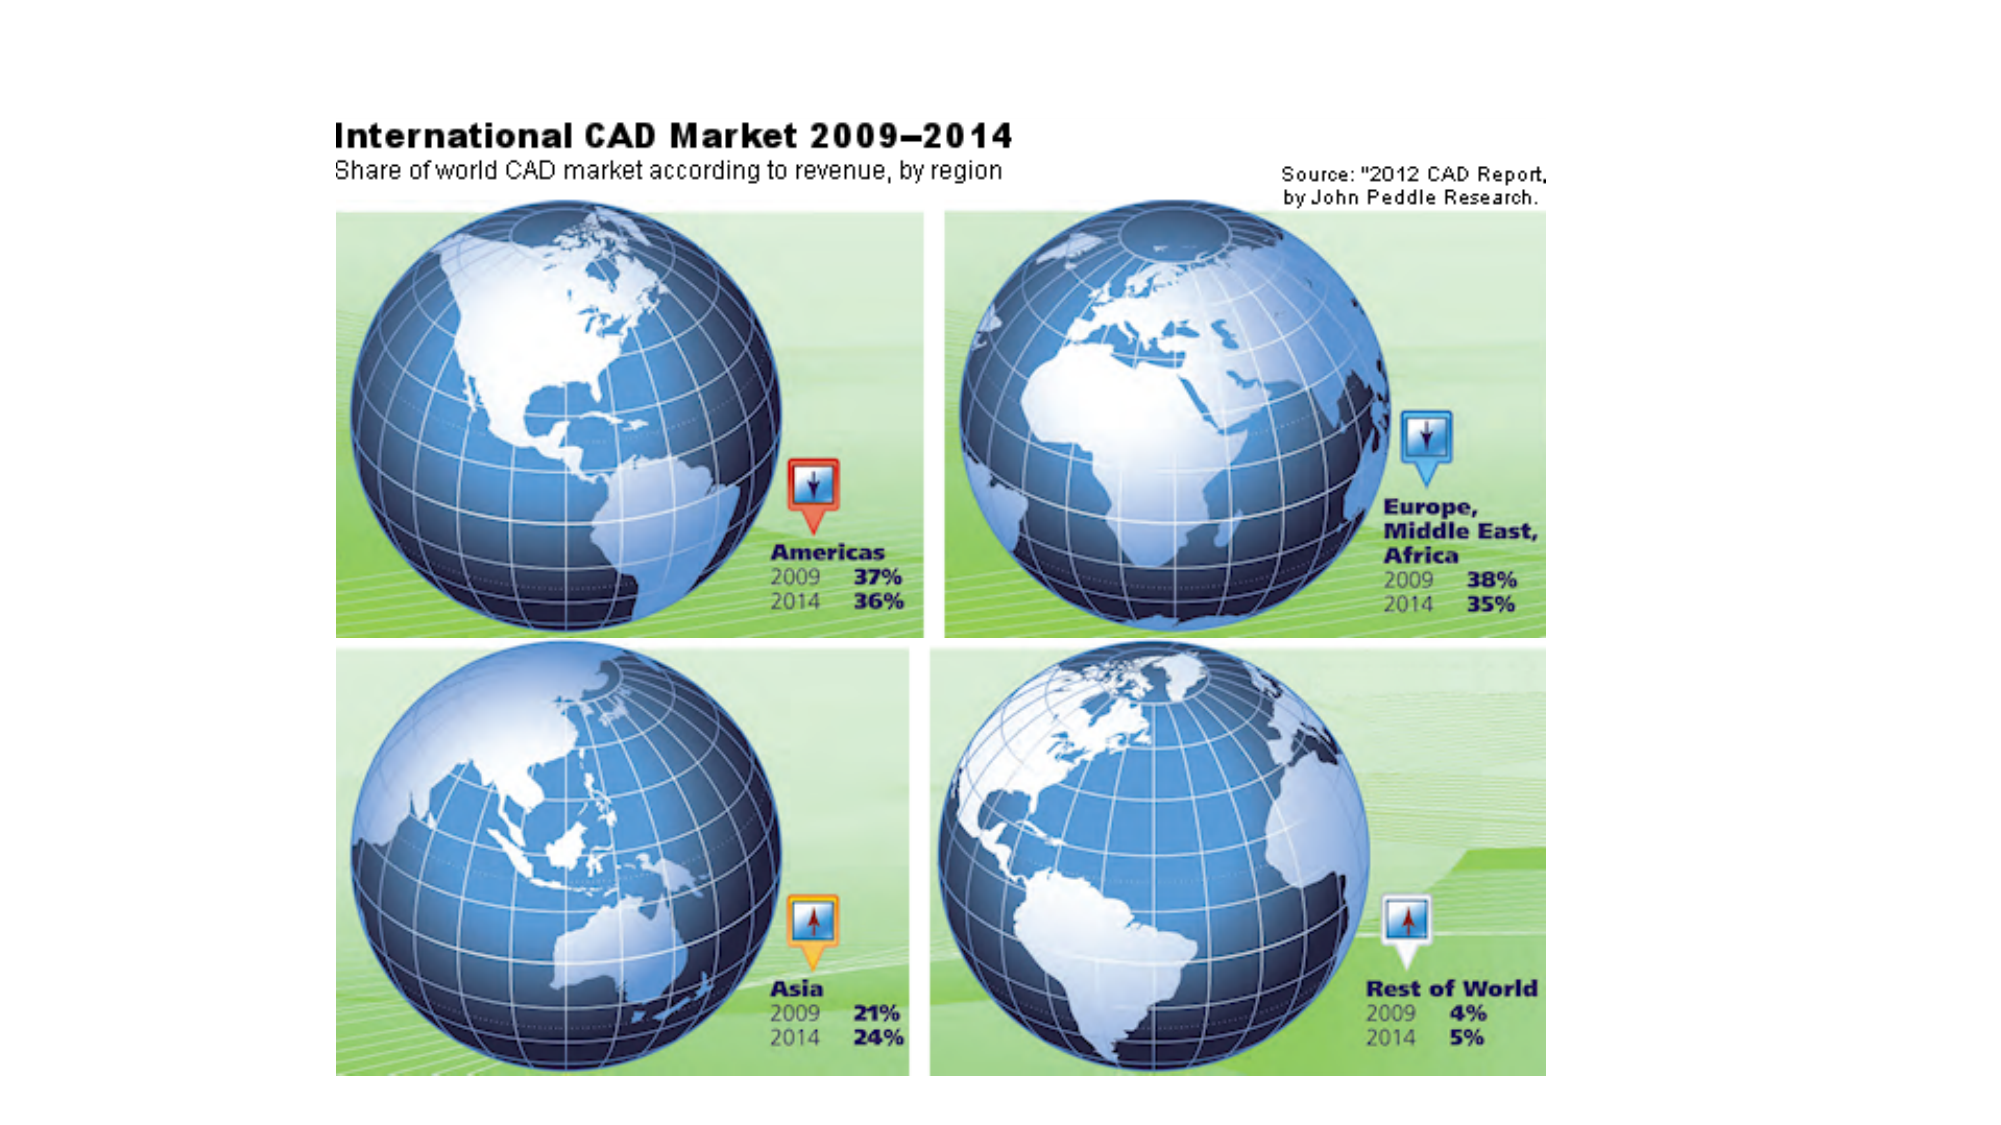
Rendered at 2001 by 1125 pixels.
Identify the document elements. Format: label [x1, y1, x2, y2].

list [336, 117, 1546, 638]
picture [336, 638, 1546, 1076]
